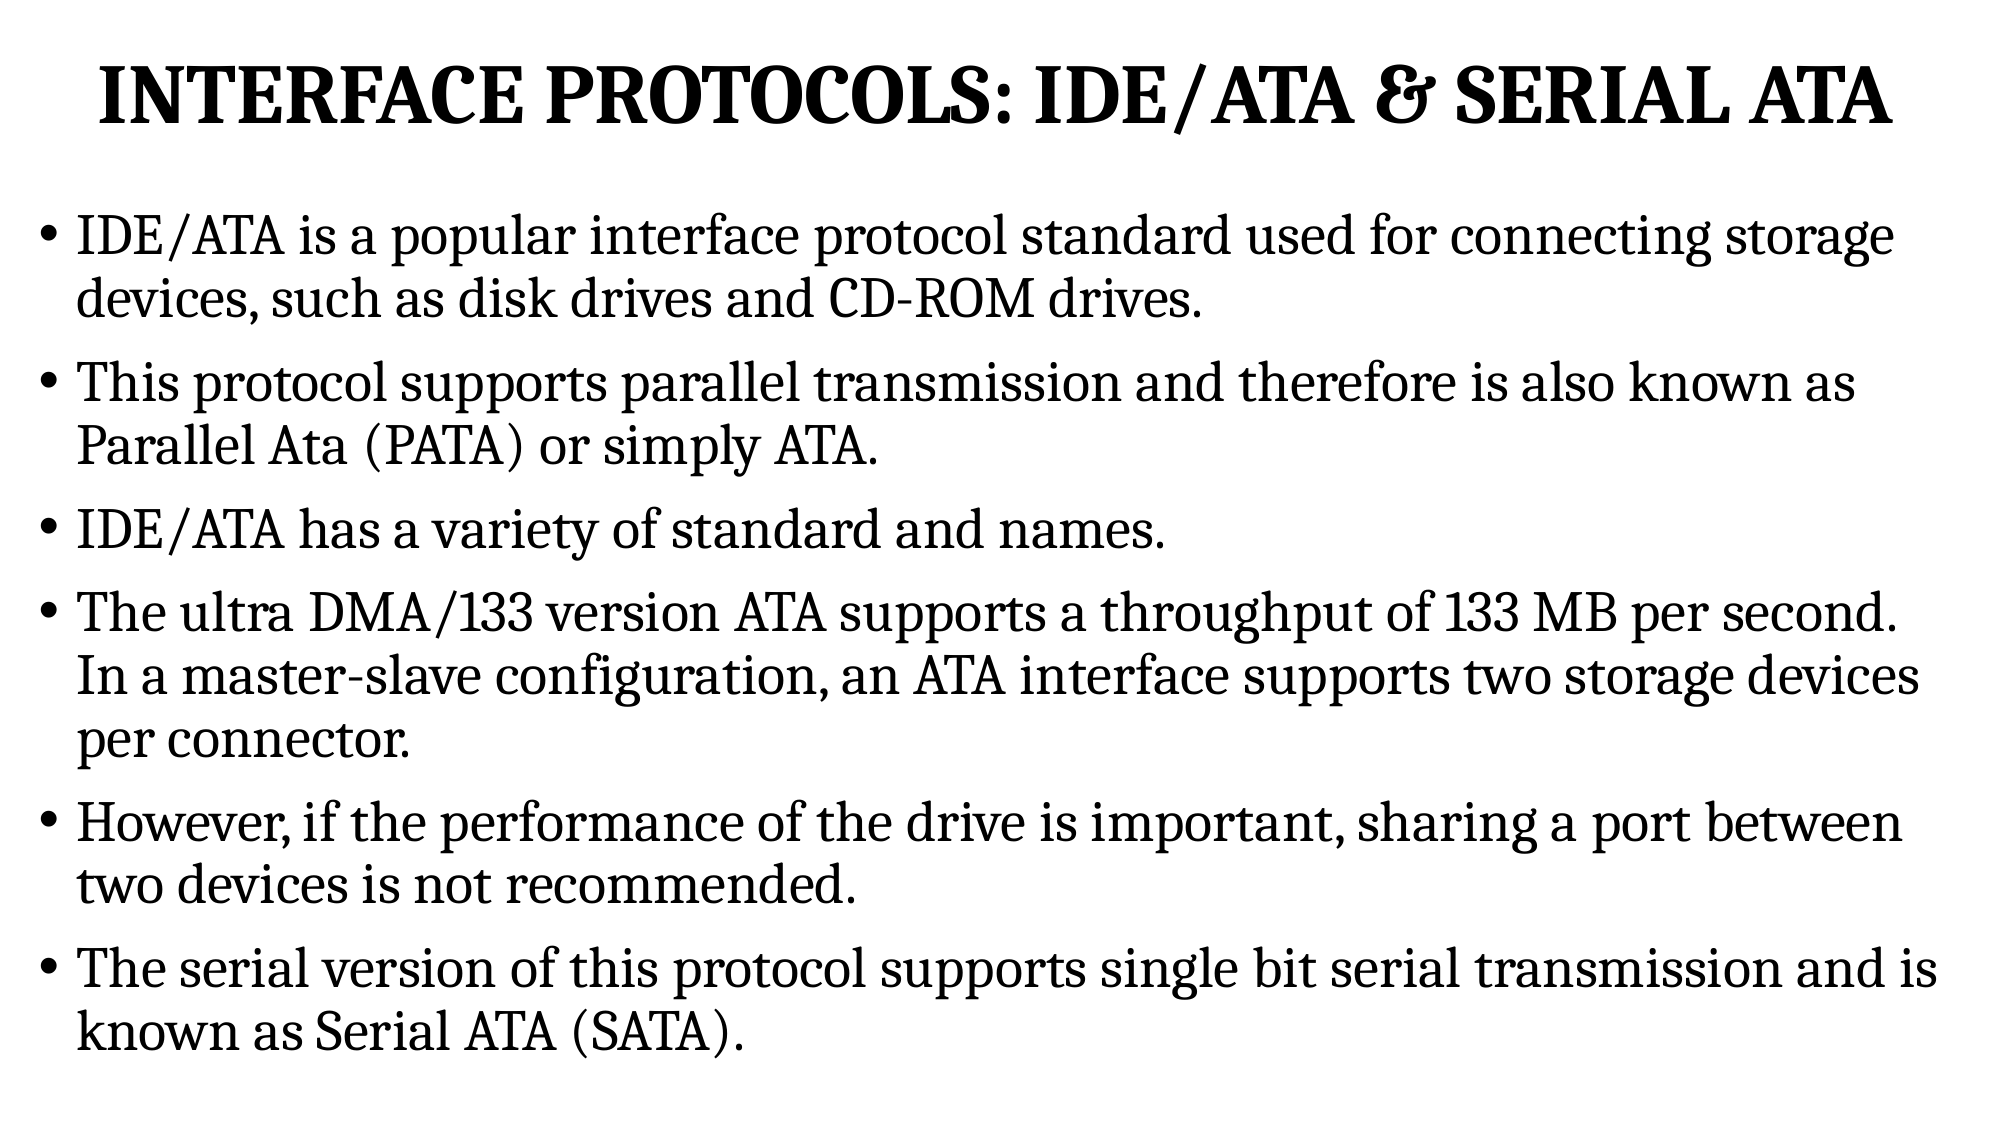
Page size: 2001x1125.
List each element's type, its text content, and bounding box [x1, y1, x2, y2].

list IDE/ATA is a popular interface protocol standard used for connecting storage devices, such as disk drives and CD-ROM drives. This protocol supports parallel transmission and therefore is also known as Parallel Ata (PATA) or simply ATA. IDE/ATA has a variety of standard and names. The ultra DMA/133 version ATA supports a throughput of 133 MB per second. In a master-slave configuration, an ATA interface supports two storage devices per connector. However, if the performance of the drive is important, sharing a port between two devices is not recommended. The serial version of this protocol supports single bit serial transmission and is known as Serial ATA (SATA). [23, 197, 1969, 1094]
title INTERFACE PROTOCOLS: IDE/ATA & SERIAL ATA [23, 31, 1969, 162]
